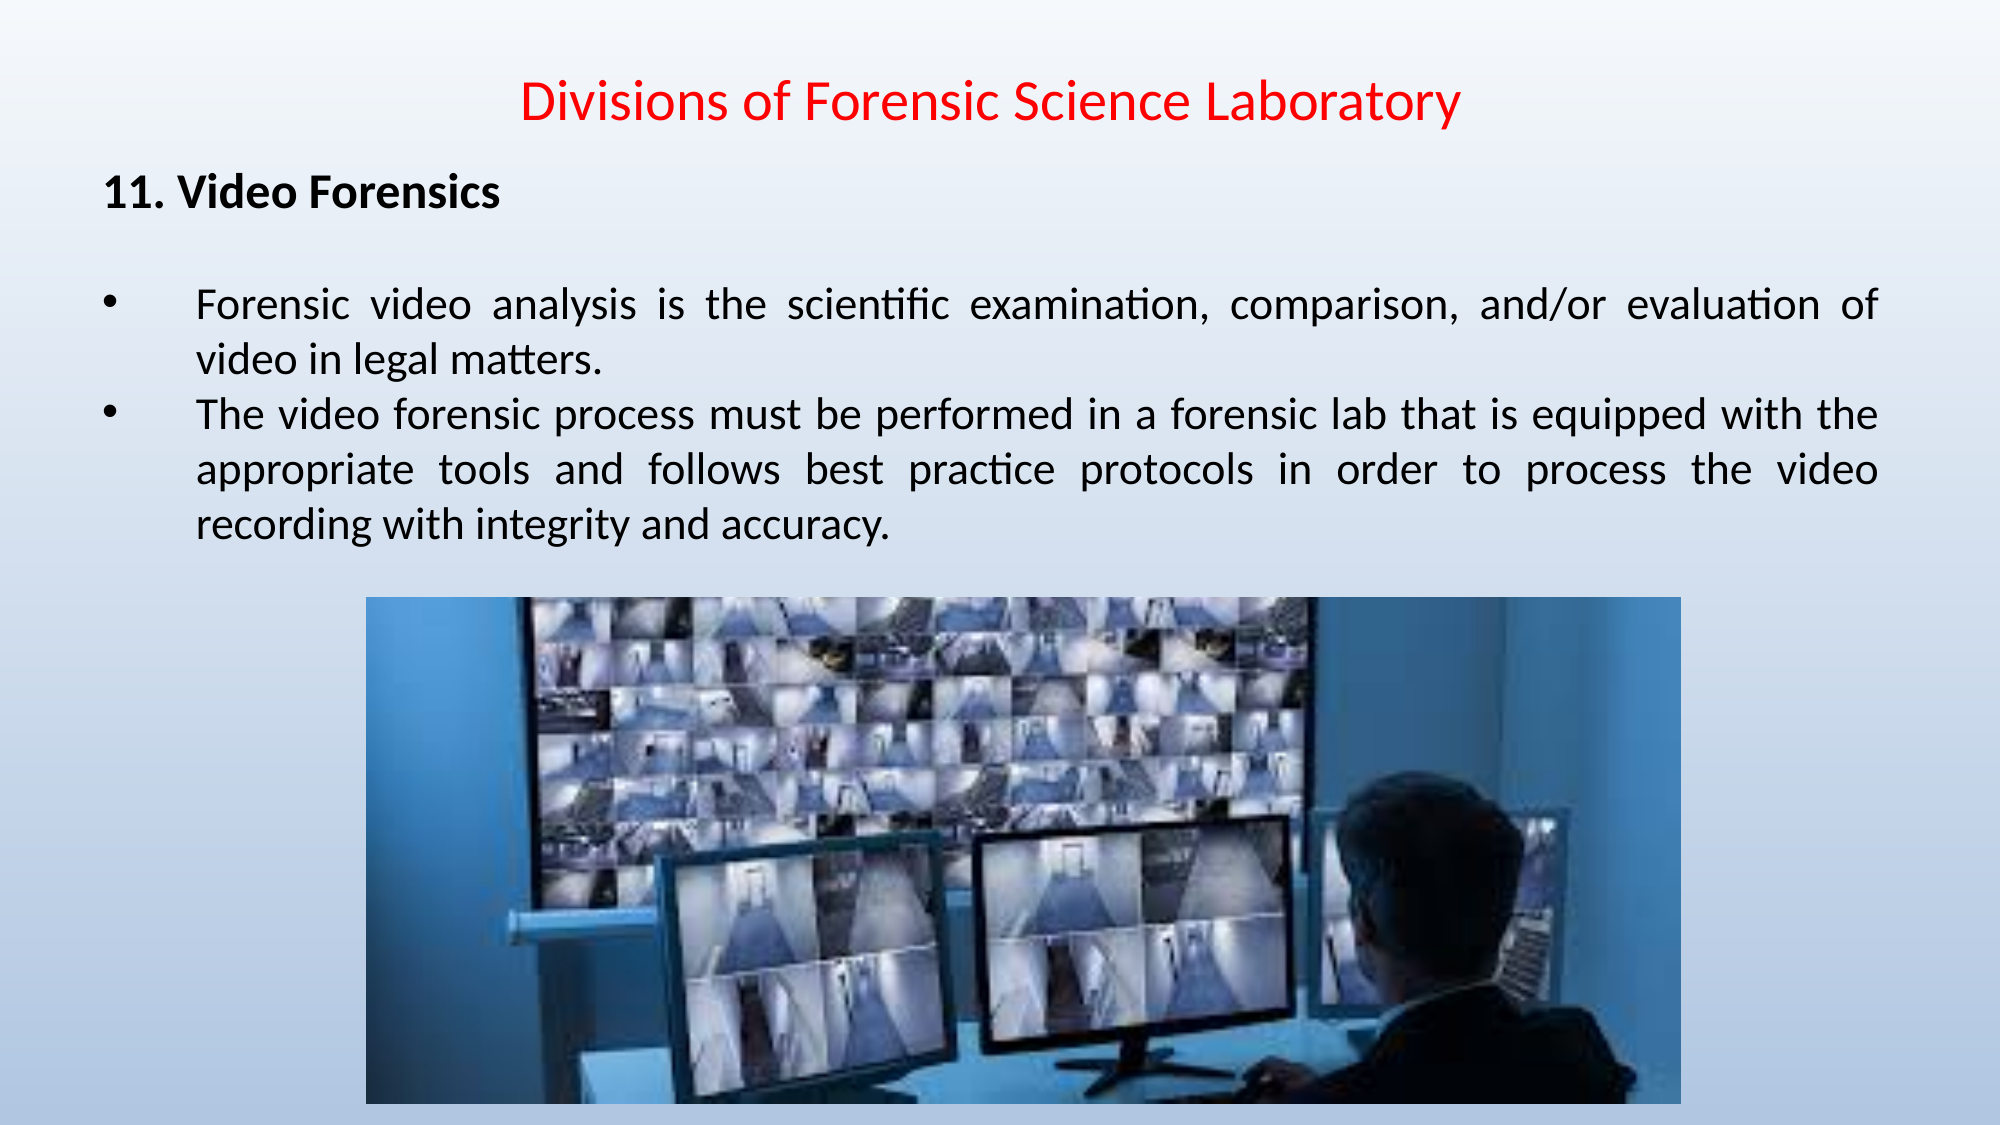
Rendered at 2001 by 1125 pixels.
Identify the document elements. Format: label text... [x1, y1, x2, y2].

text_box [46, 234, 361, 977]
text_box Divisions of Forensic Science Laboratory [316, 54, 1667, 151]
text_box [1685, 234, 2000, 977]
picture [366, 597, 1681, 1104]
text_box 11. Video Forensics Forensic video analysis is the scientific examination, comparison, and/or evaluation of video in legal matters. The video forensic process must be performed in a forensic lab that is equipped with the appropriate tools and follows best practice protocols in order to process the video recording with integrity and accuracy. [87, 151, 1896, 721]
